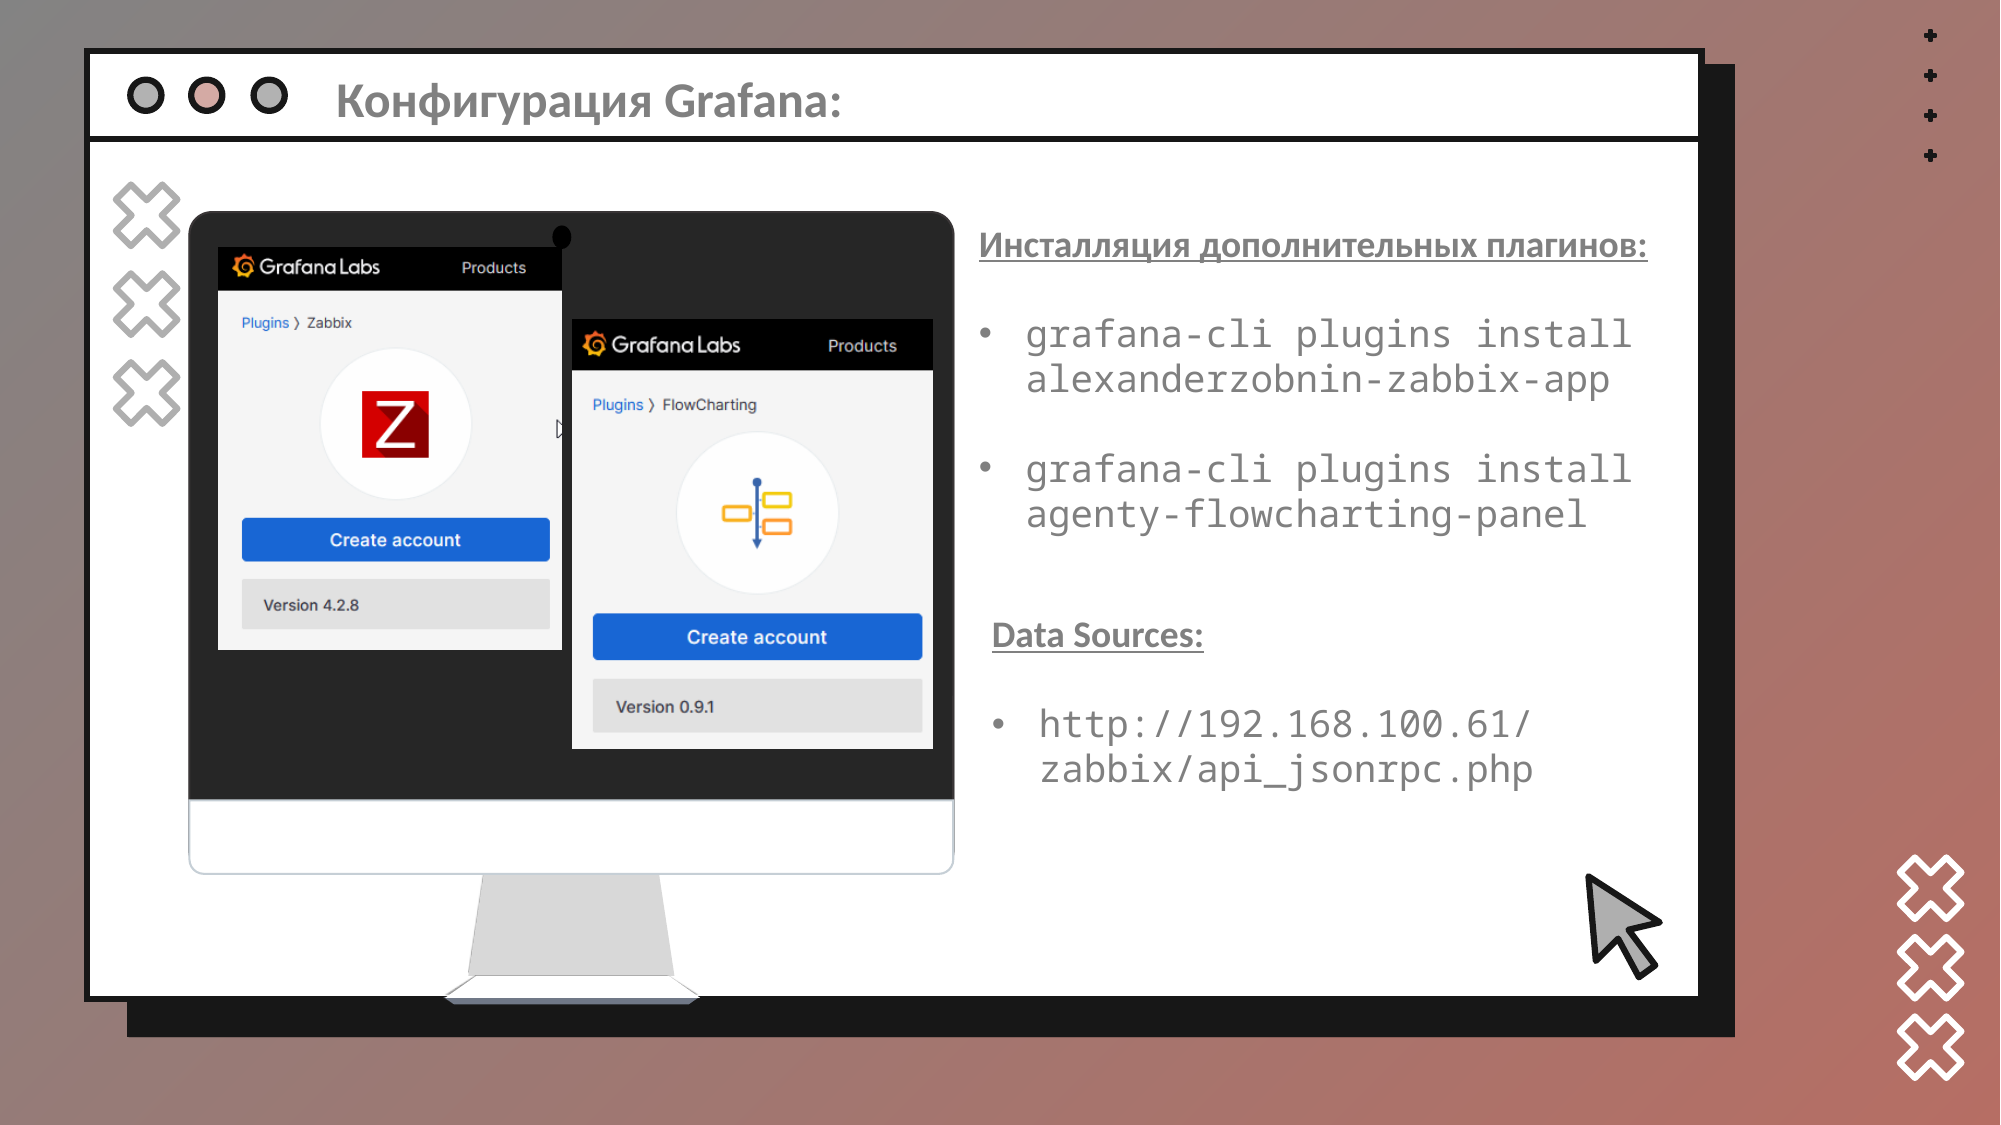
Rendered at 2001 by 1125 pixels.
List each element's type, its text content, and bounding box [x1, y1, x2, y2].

text_box Data Sources: http://192.168.100.61/zabbix/api_jsonrpc.php [977, 603, 1710, 798]
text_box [189, 212, 954, 1005]
picture [218, 247, 562, 650]
text_box Инсталляция дополнительных плагинов: grafana-cli plugins install alexanderzobnin-zabbix-app grafana-cli plugins install agenty-flowcharting-panel [964, 212, 1697, 542]
picture [572, 319, 933, 749]
text_box Конфигурация Grafana: [321, 59, 978, 135]
